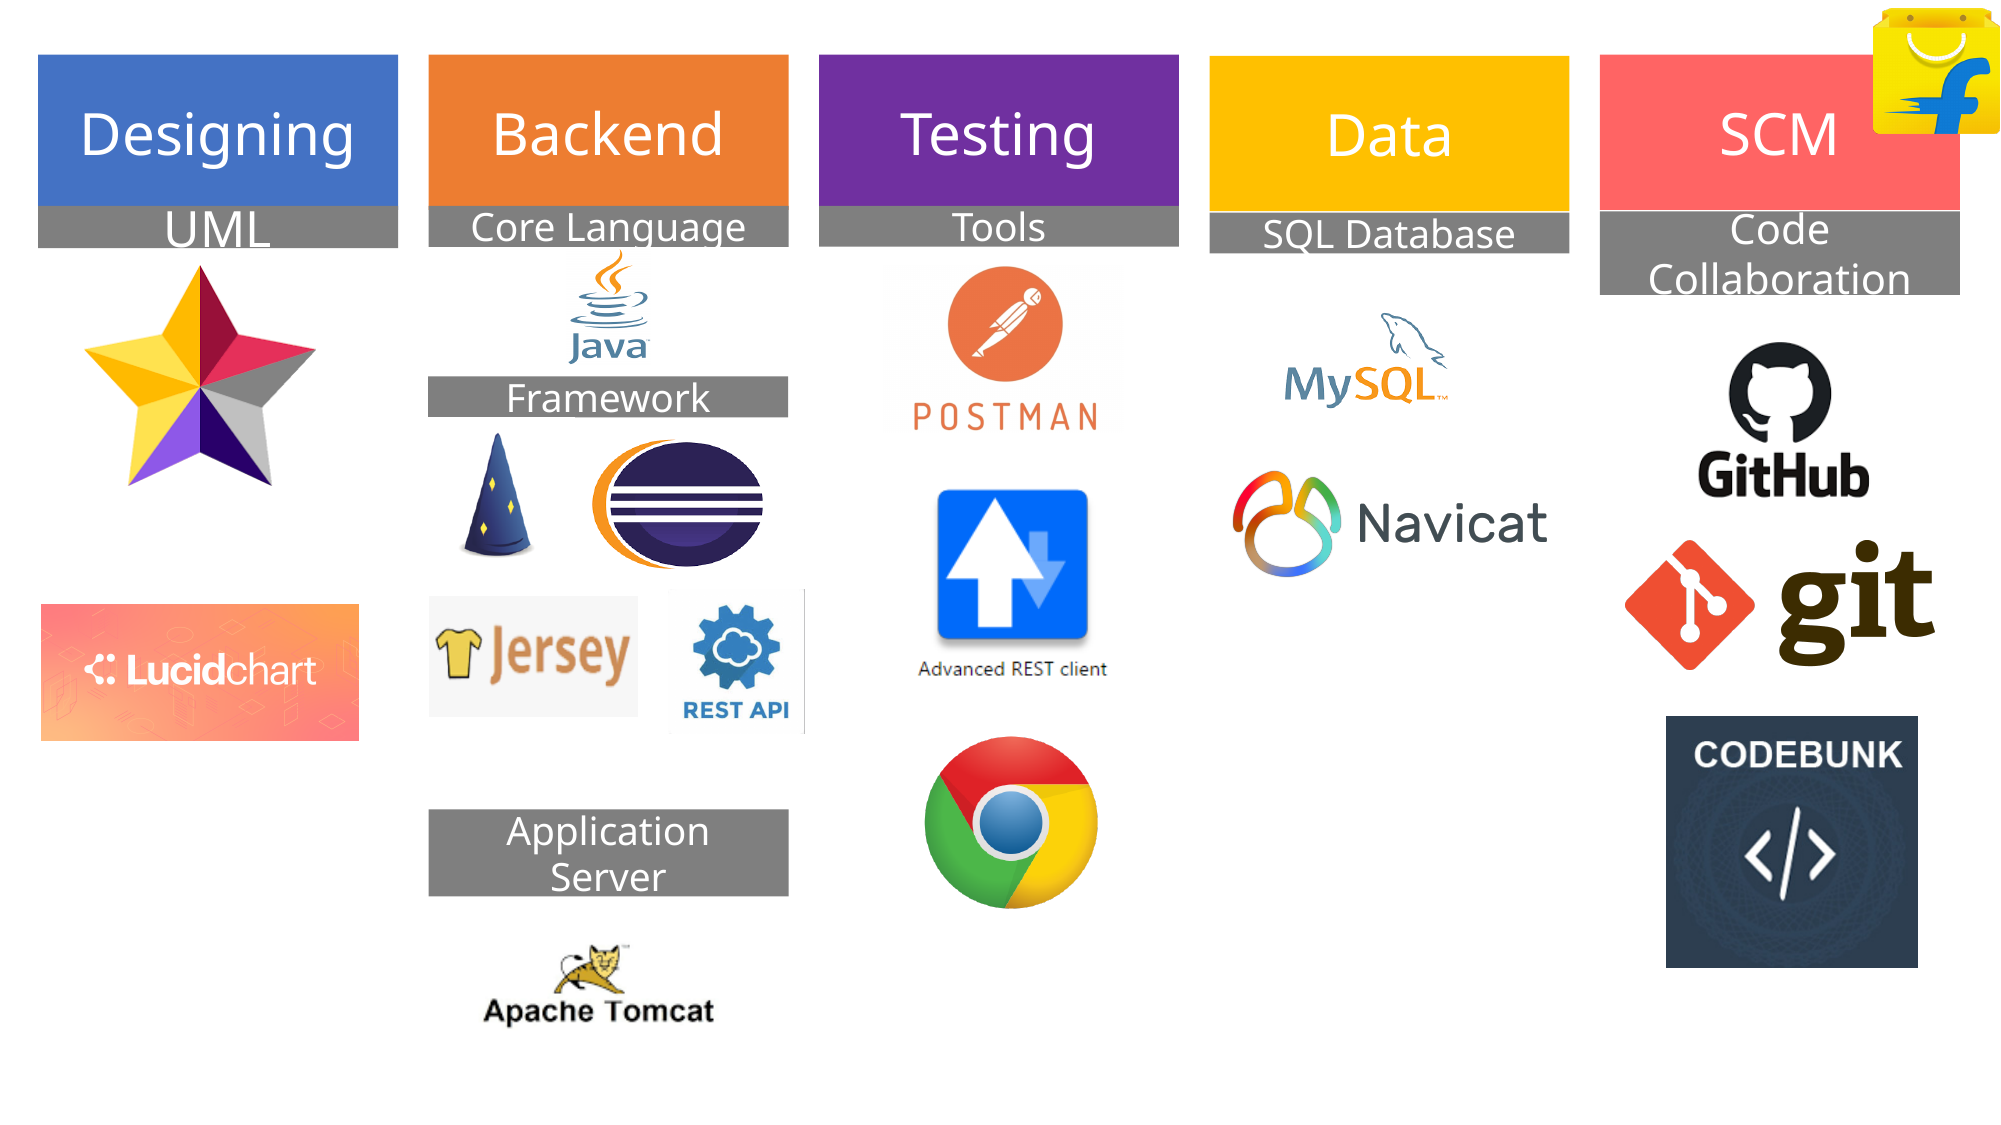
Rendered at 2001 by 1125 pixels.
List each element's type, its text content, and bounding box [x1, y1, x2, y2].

picture [459, 905, 738, 1061]
text_box Application Server [428, 809, 789, 897]
picture [1625, 540, 1935, 670]
picture [924, 736, 1098, 909]
text_box Backend [428, 54, 789, 205]
text_box UML [38, 205, 399, 249]
picture [883, 265, 1124, 433]
picture [889, 467, 1141, 705]
picture [668, 589, 805, 734]
text_box [428, 897, 789, 1067]
text_box Designing [38, 54, 399, 205]
text_box Code Collaboration [1599, 211, 1960, 295]
text_box [428, 418, 789, 809]
text_box [1599, 295, 1960, 1055]
picture [1666, 716, 1918, 968]
picture [1873, 8, 2000, 134]
text_box Data [1209, 55, 1570, 212]
picture [84, 265, 316, 486]
picture [1274, 305, 1484, 426]
picture [566, 248, 651, 365]
text_box Tools [819, 205, 1179, 247]
text_box [819, 247, 1179, 1055]
text_box Core Language [428, 205, 789, 247]
picture [418, 417, 575, 573]
text_box SQL Database [1209, 212, 1570, 254]
text_box [1209, 254, 1570, 1055]
text_box SCM [1599, 54, 1960, 210]
picture [592, 439, 763, 569]
text_box [428, 247, 789, 376]
picture [41, 604, 359, 741]
text_box Testing [819, 54, 1179, 205]
picture [1221, 456, 1558, 593]
picture [1612, 331, 1948, 518]
text_box Framework [428, 376, 789, 418]
picture [429, 596, 638, 717]
